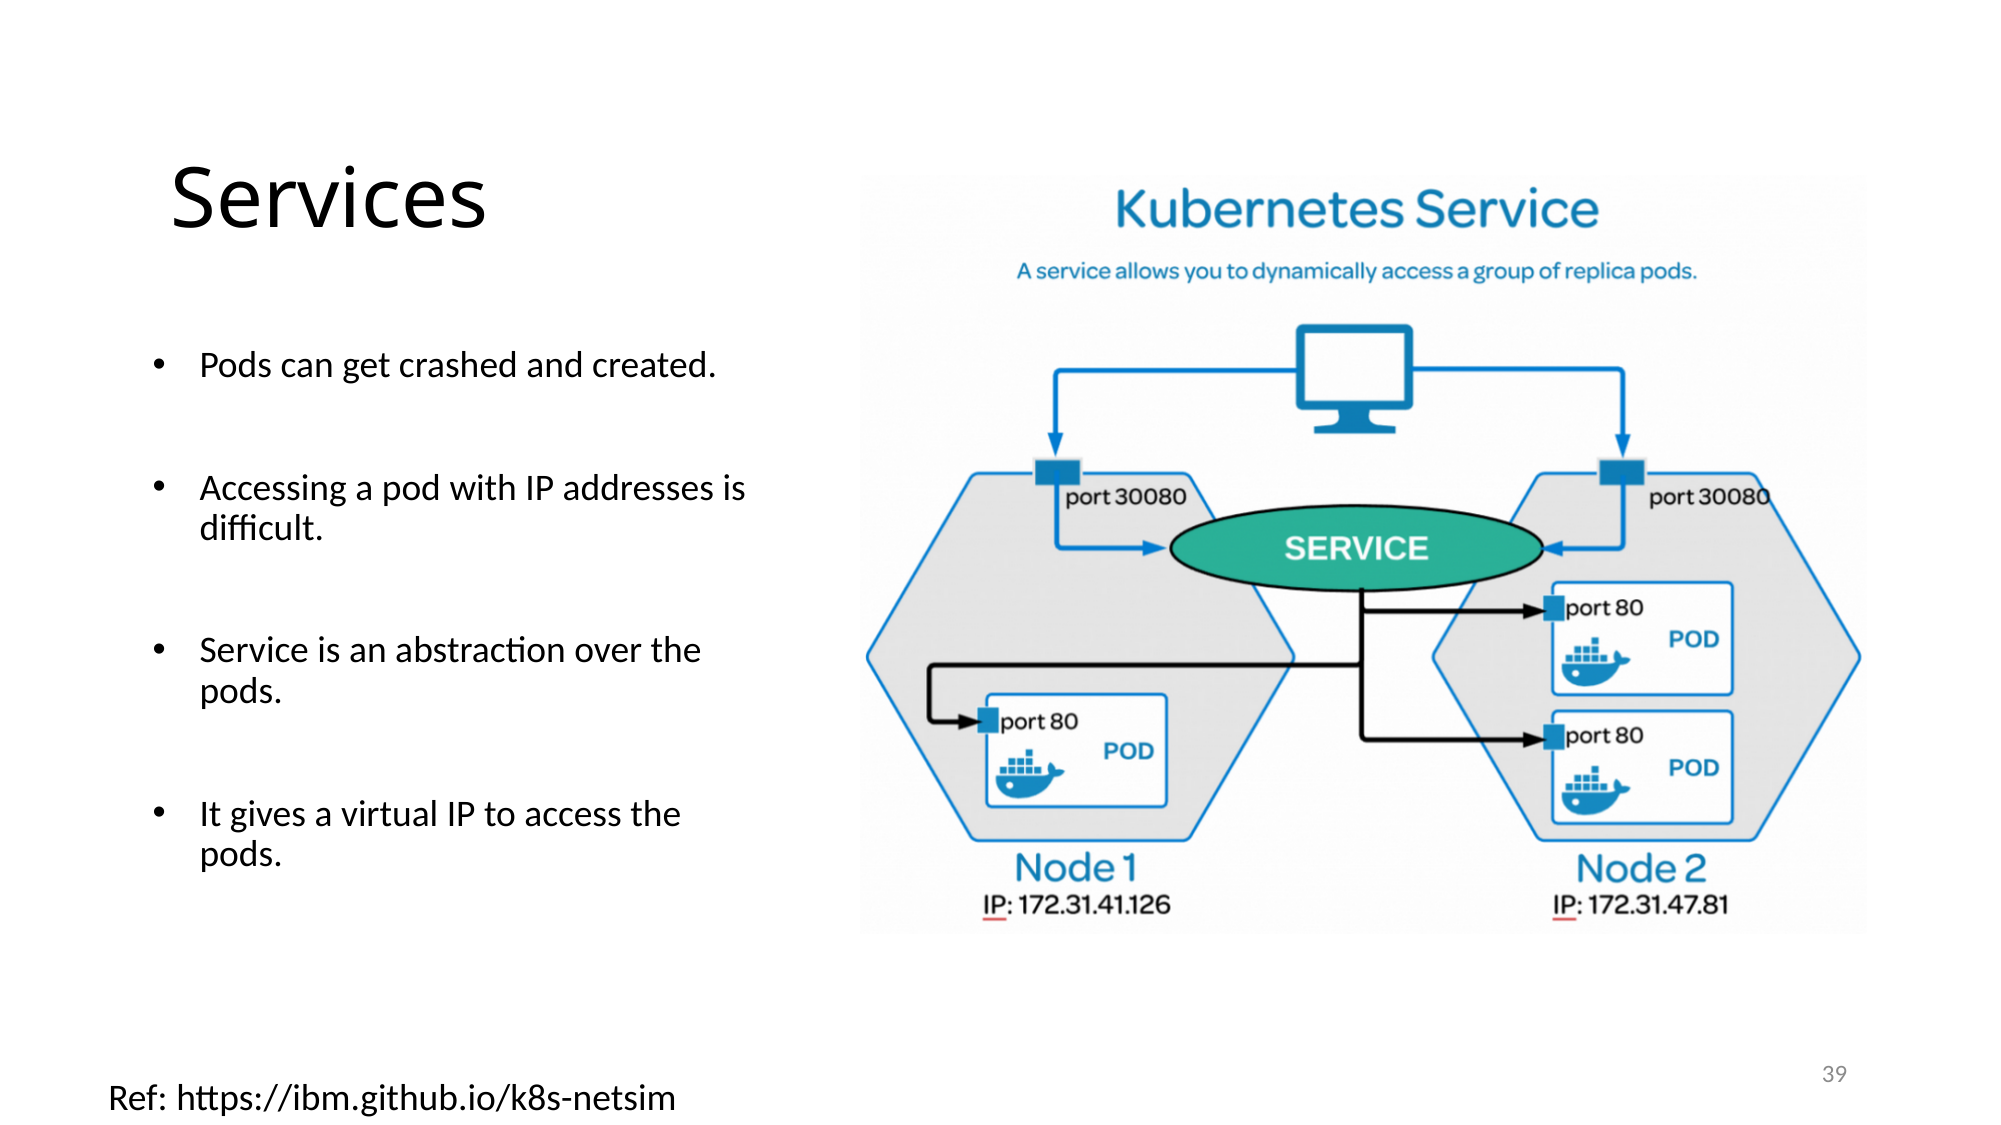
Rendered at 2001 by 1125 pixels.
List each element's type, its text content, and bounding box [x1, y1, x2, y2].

list Pods can get crashed and created. Accessing a pod with IP addresses is difficult. Service is an abstraction over the pods. It gives a virtual IP to access the pods. [137, 337, 783, 963]
slide_number 39 [1412, 1042, 1863, 1103]
picture [850, 161, 1867, 962]
text_box Ref: https://ibm.github.io/k8s-netsim [93, 1065, 1069, 1125]
title Services [155, 0, 801, 254]
